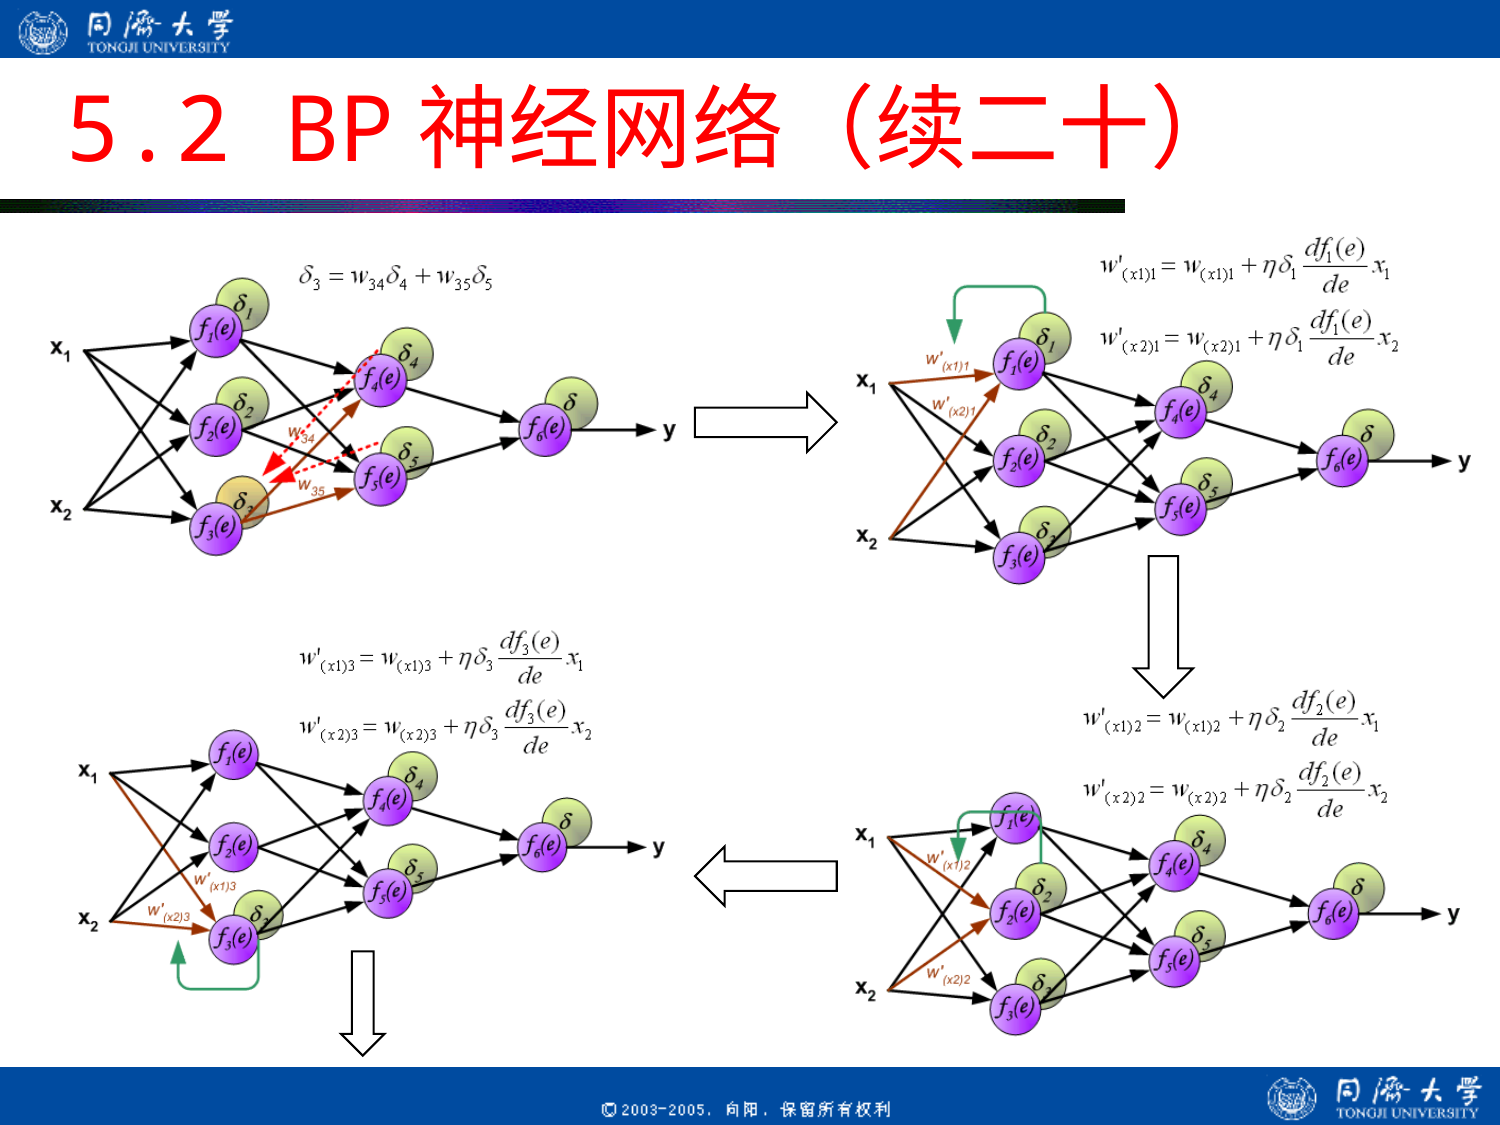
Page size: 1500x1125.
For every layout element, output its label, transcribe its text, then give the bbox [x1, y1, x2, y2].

picture [856, 227, 1471, 603]
picture [49, 255, 676, 575]
picture [78, 621, 666, 991]
text_box [1131, 603, 1196, 680]
picture [855, 680, 1460, 1054]
picture [0, 0, 1500, 58]
picture [0, 199, 1125, 213]
text_box [338, 991, 387, 1058]
text_box [693, 844, 838, 909]
title 5.2 BP神经网络（续二十） [50, 62, 1388, 188]
picture [0, 1067, 1500, 1125]
text_box [693, 390, 839, 455]
